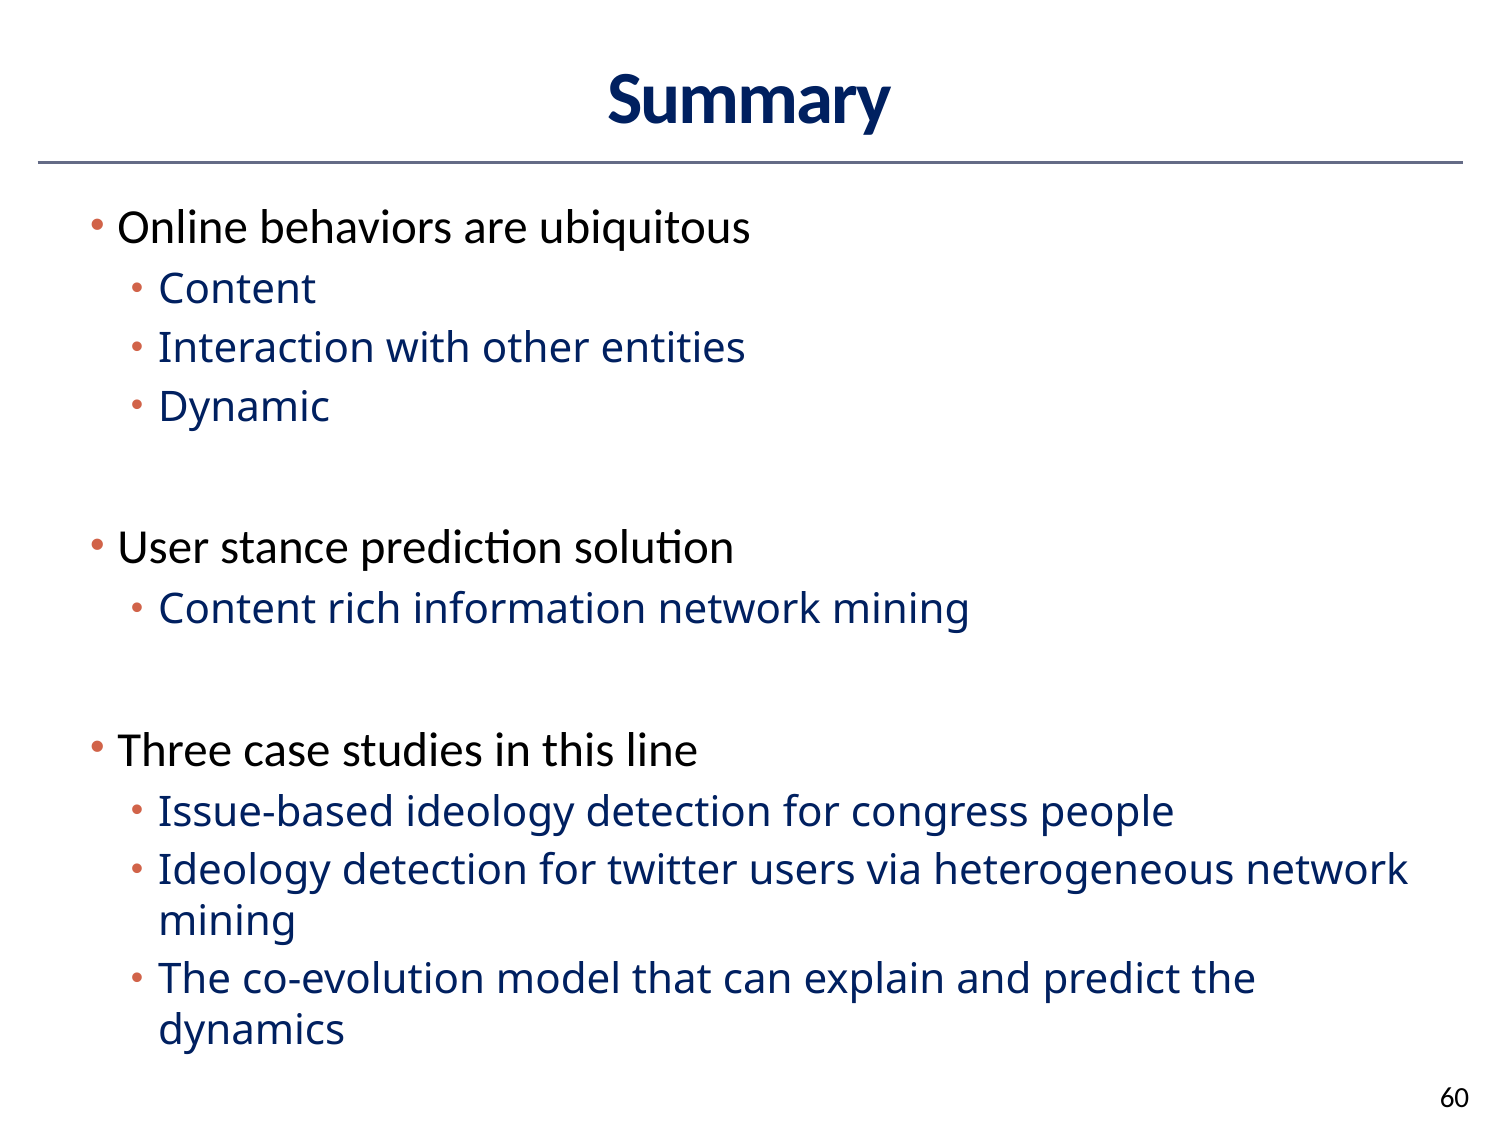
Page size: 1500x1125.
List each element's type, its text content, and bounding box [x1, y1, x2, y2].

title Summary [75, 24, 1425, 163]
list Online behaviors are ubiquitous Content Interaction with other entities Dynamic User stance prediction solution Content rich information network mining Three case studies in this line Issue-based ideology detection for congress people Ideology detection for twitter users via heterogeneous network mining The co-evolution model that can explain and predict the dynamics [75, 187, 1425, 1063]
slide_number 59 [1425, 1071, 1500, 1125]
